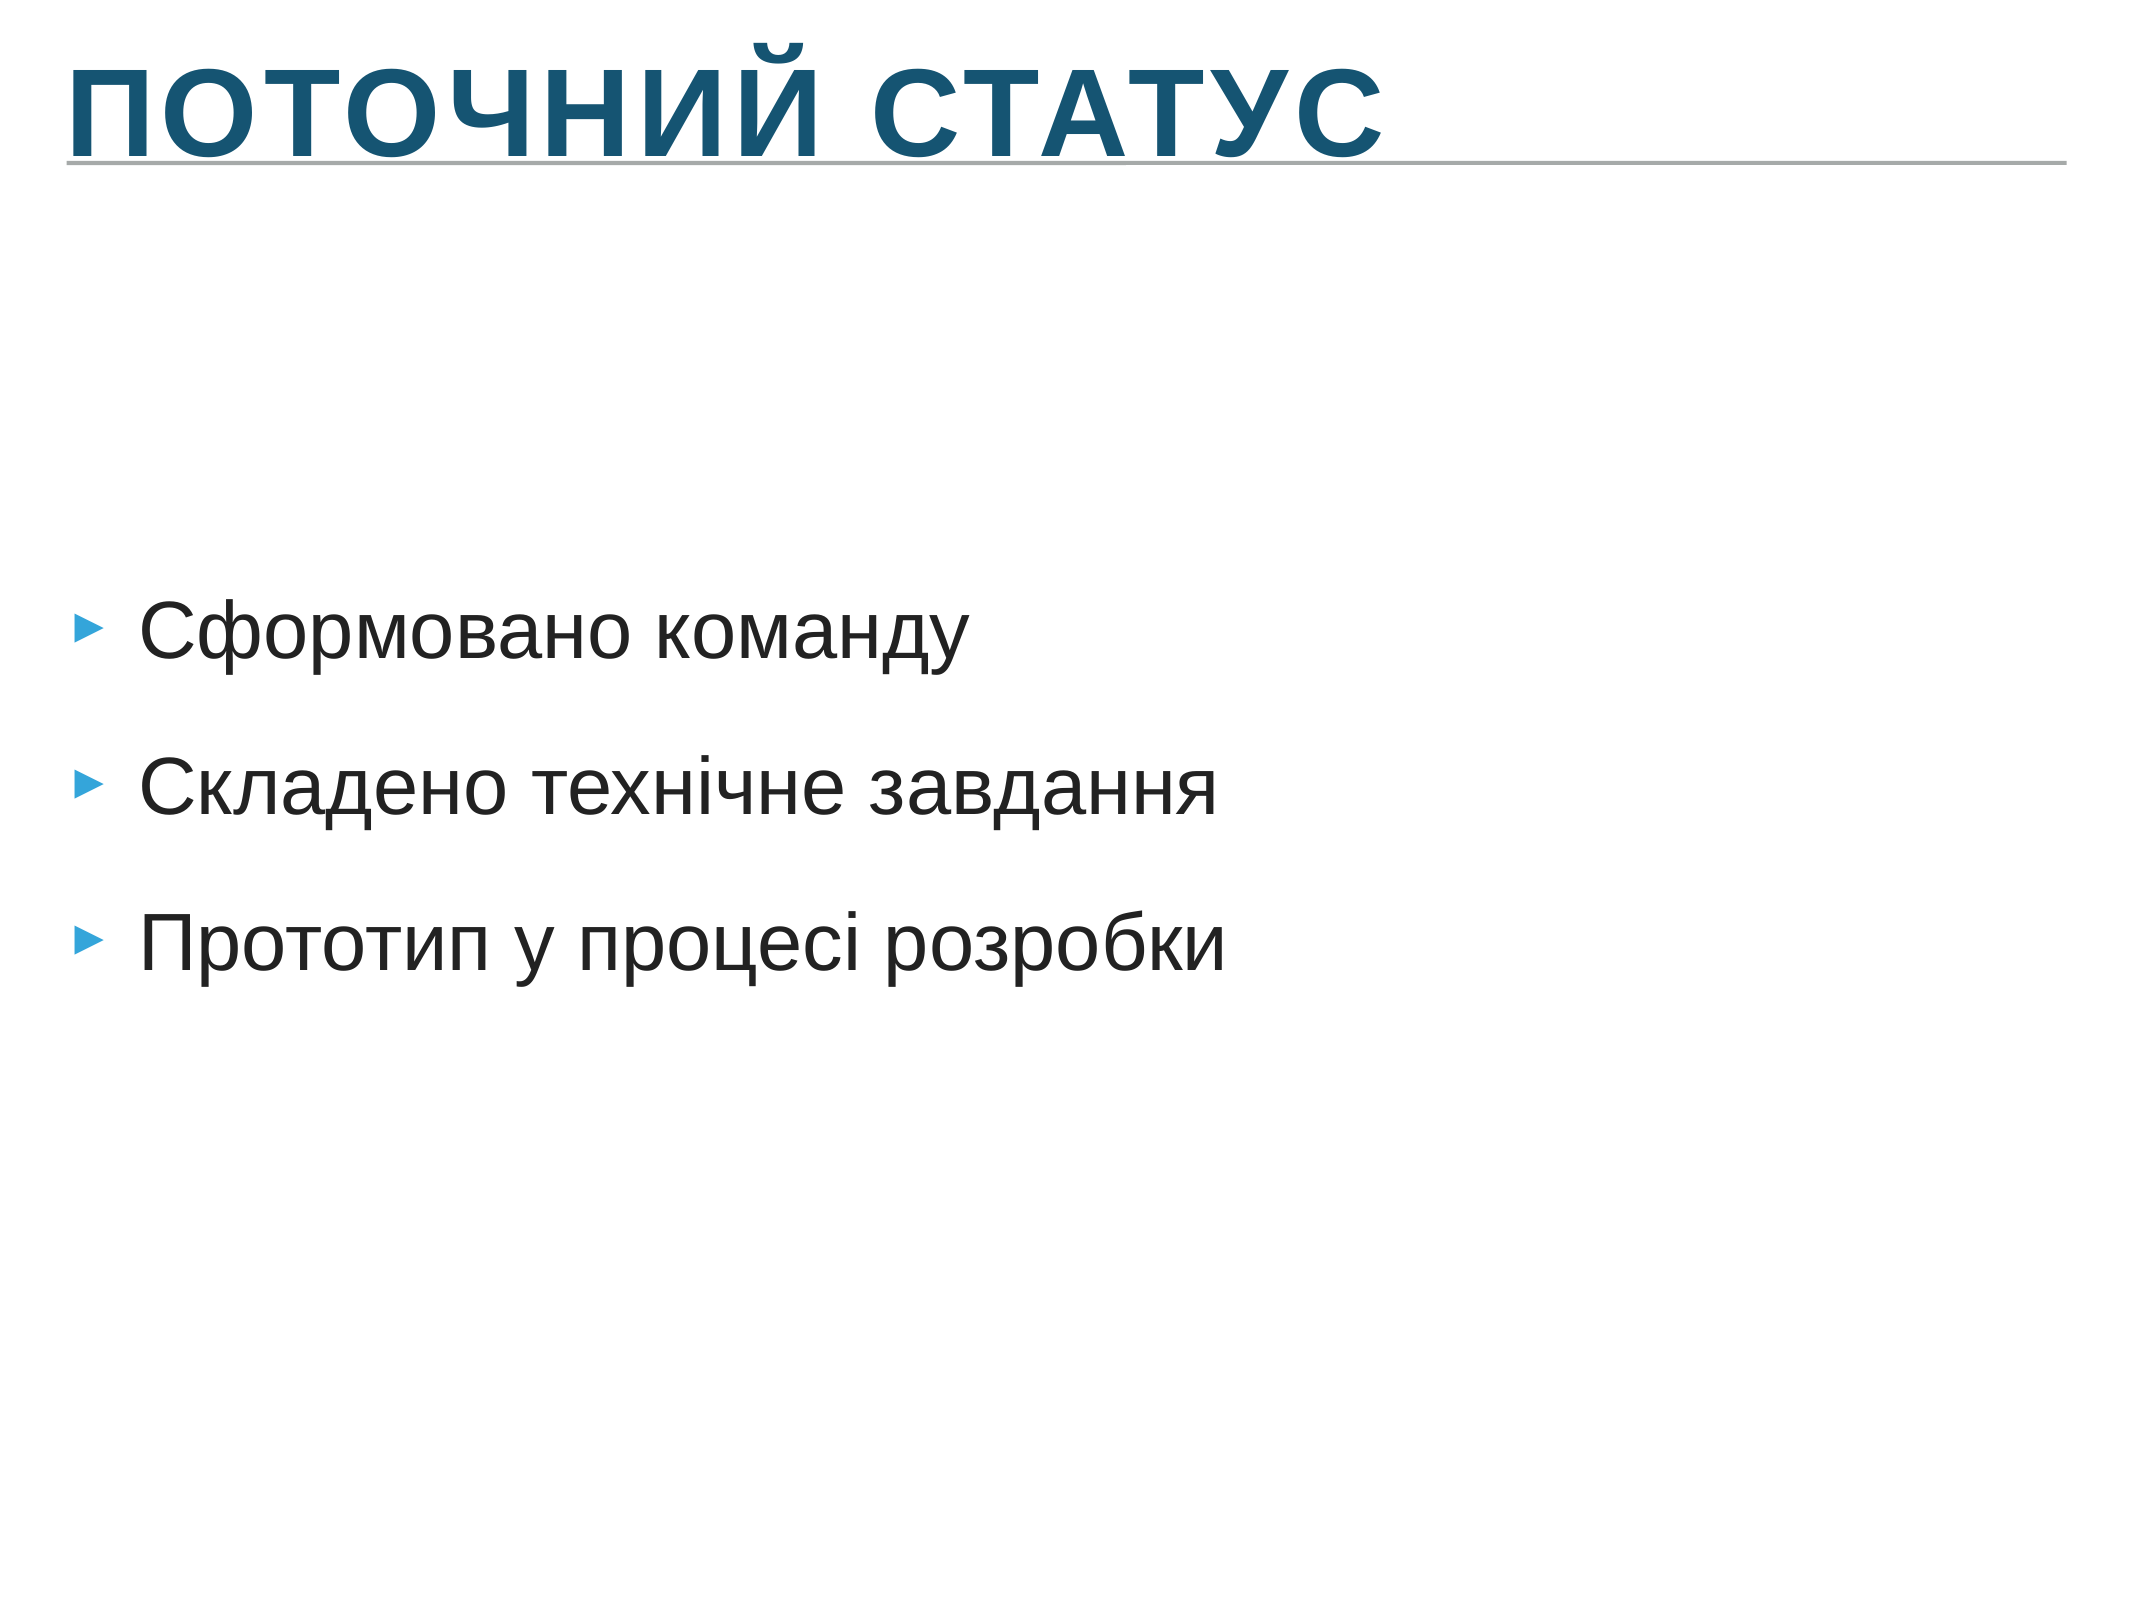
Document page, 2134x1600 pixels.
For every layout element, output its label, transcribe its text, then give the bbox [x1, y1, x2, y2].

list Сформовано команду Складено технічне завдання Прототип у процесі розробки [56, 568, 1436, 1036]
text_box Поточний статус [56, 51, 1891, 189]
